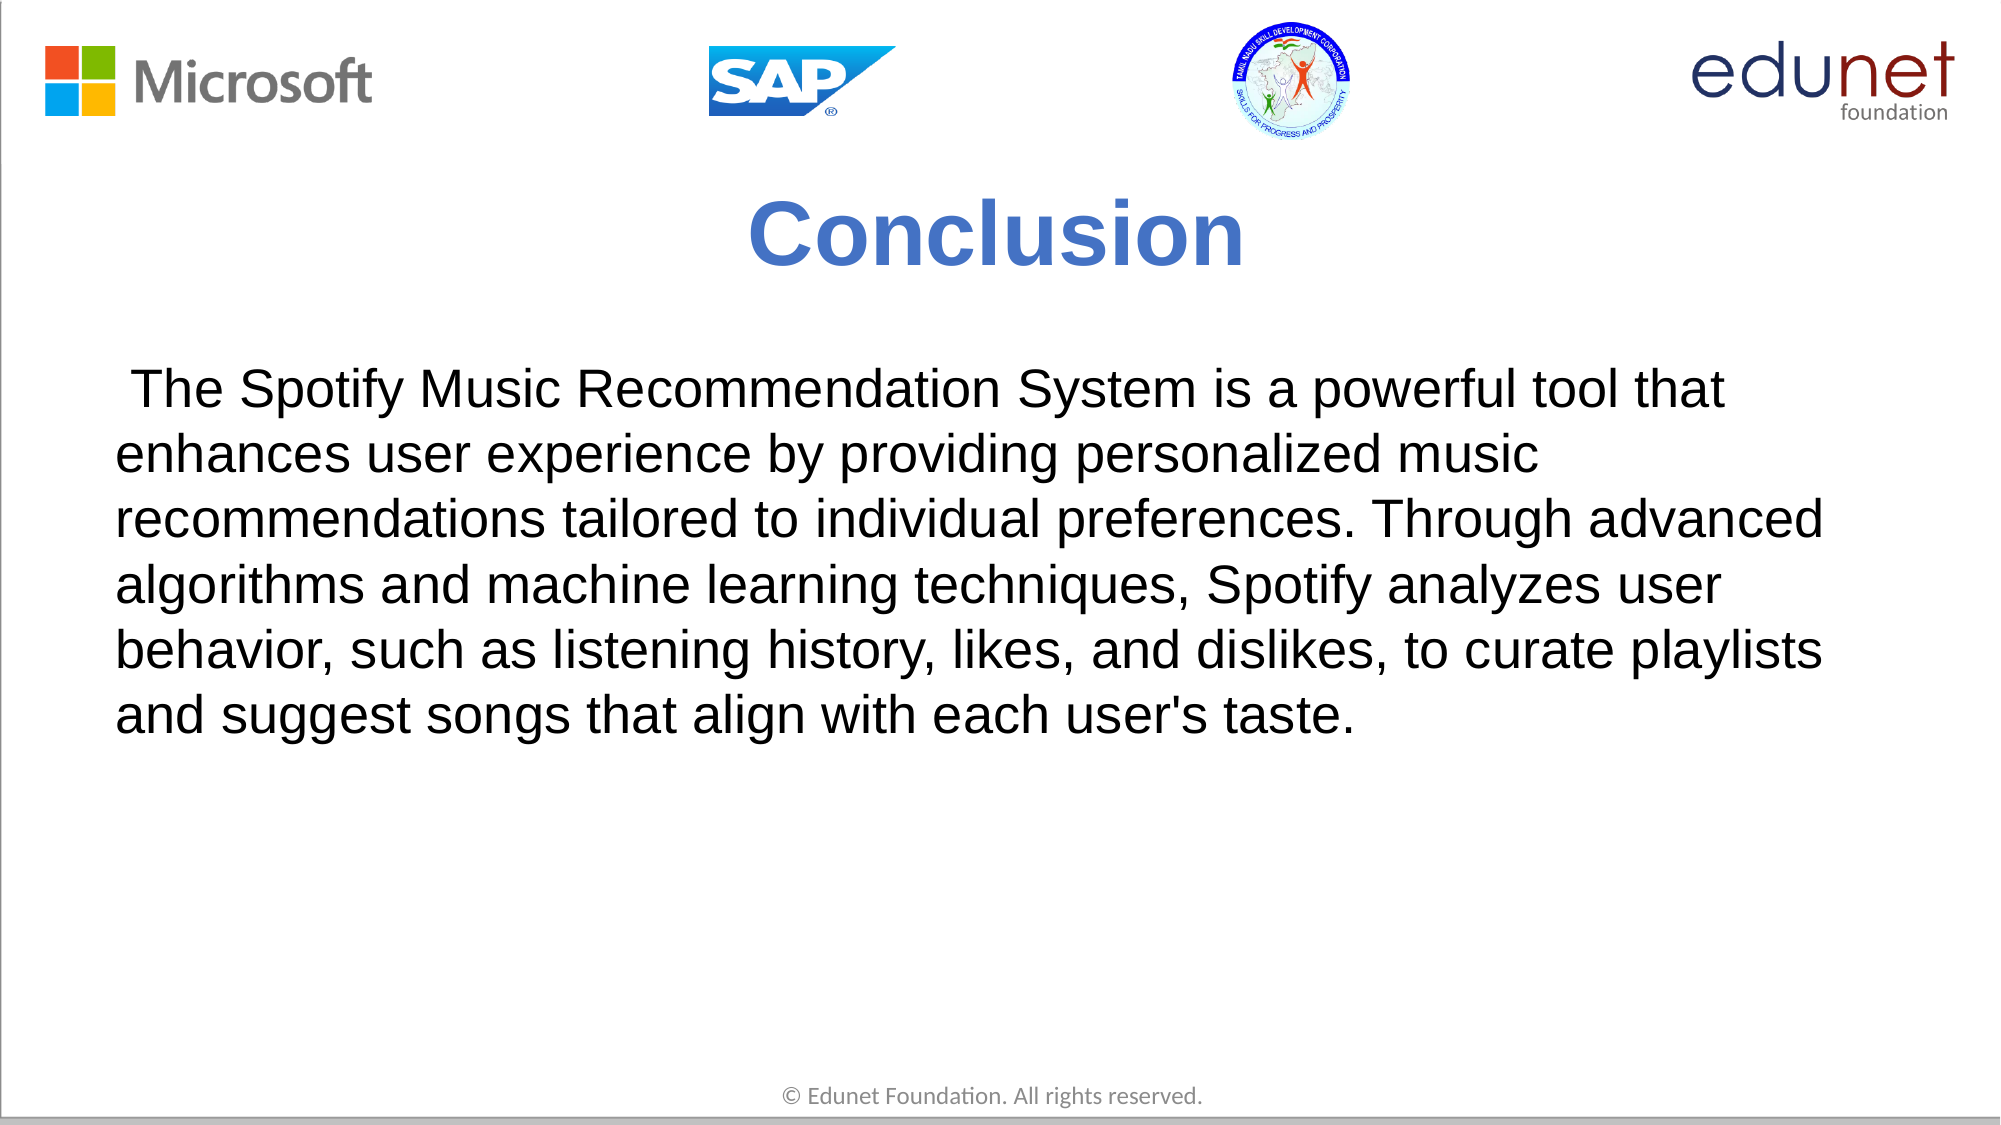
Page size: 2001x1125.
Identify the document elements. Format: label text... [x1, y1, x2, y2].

picture [45, 46, 372, 116]
footer © Edunet Foundation. All rights reserved. [655, 1065, 1331, 1125]
picture [1686, 37, 1957, 125]
title Conclusion [247, 158, 1748, 293]
subtitle The Spotify Music Recommendation System is a powerful tool that enhances user experience by providing personalized music recommendations tailored to individual preferences. Through advanced algorithms and machine learning techniques, Spotify analyzes user behavior, such as listening history, likes, and dislikes, to curate playlists and suggest songs that align with each user's taste. [100, 346, 1877, 967]
picture [1232, 22, 1350, 140]
picture [0, 0, 2001, 1125]
picture [709, 48, 896, 116]
